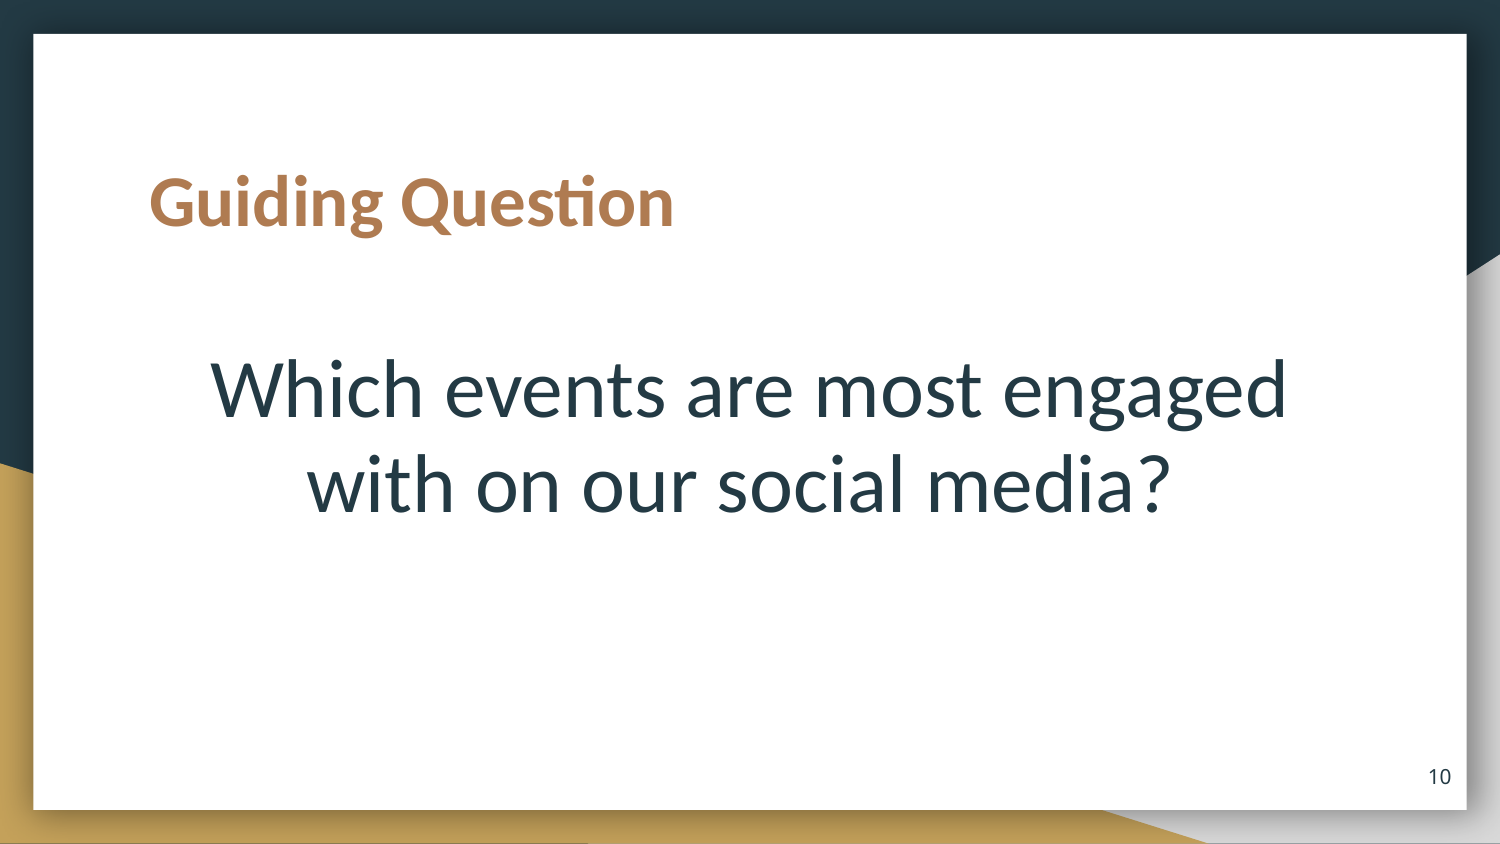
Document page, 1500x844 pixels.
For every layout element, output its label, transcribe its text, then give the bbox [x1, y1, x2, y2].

title Guiding Question [134, 138, 1366, 296]
slide_number ‹#› [1376, 745, 1467, 810]
list Which events are most engaged with on our social media? [134, 326, 1366, 729]
